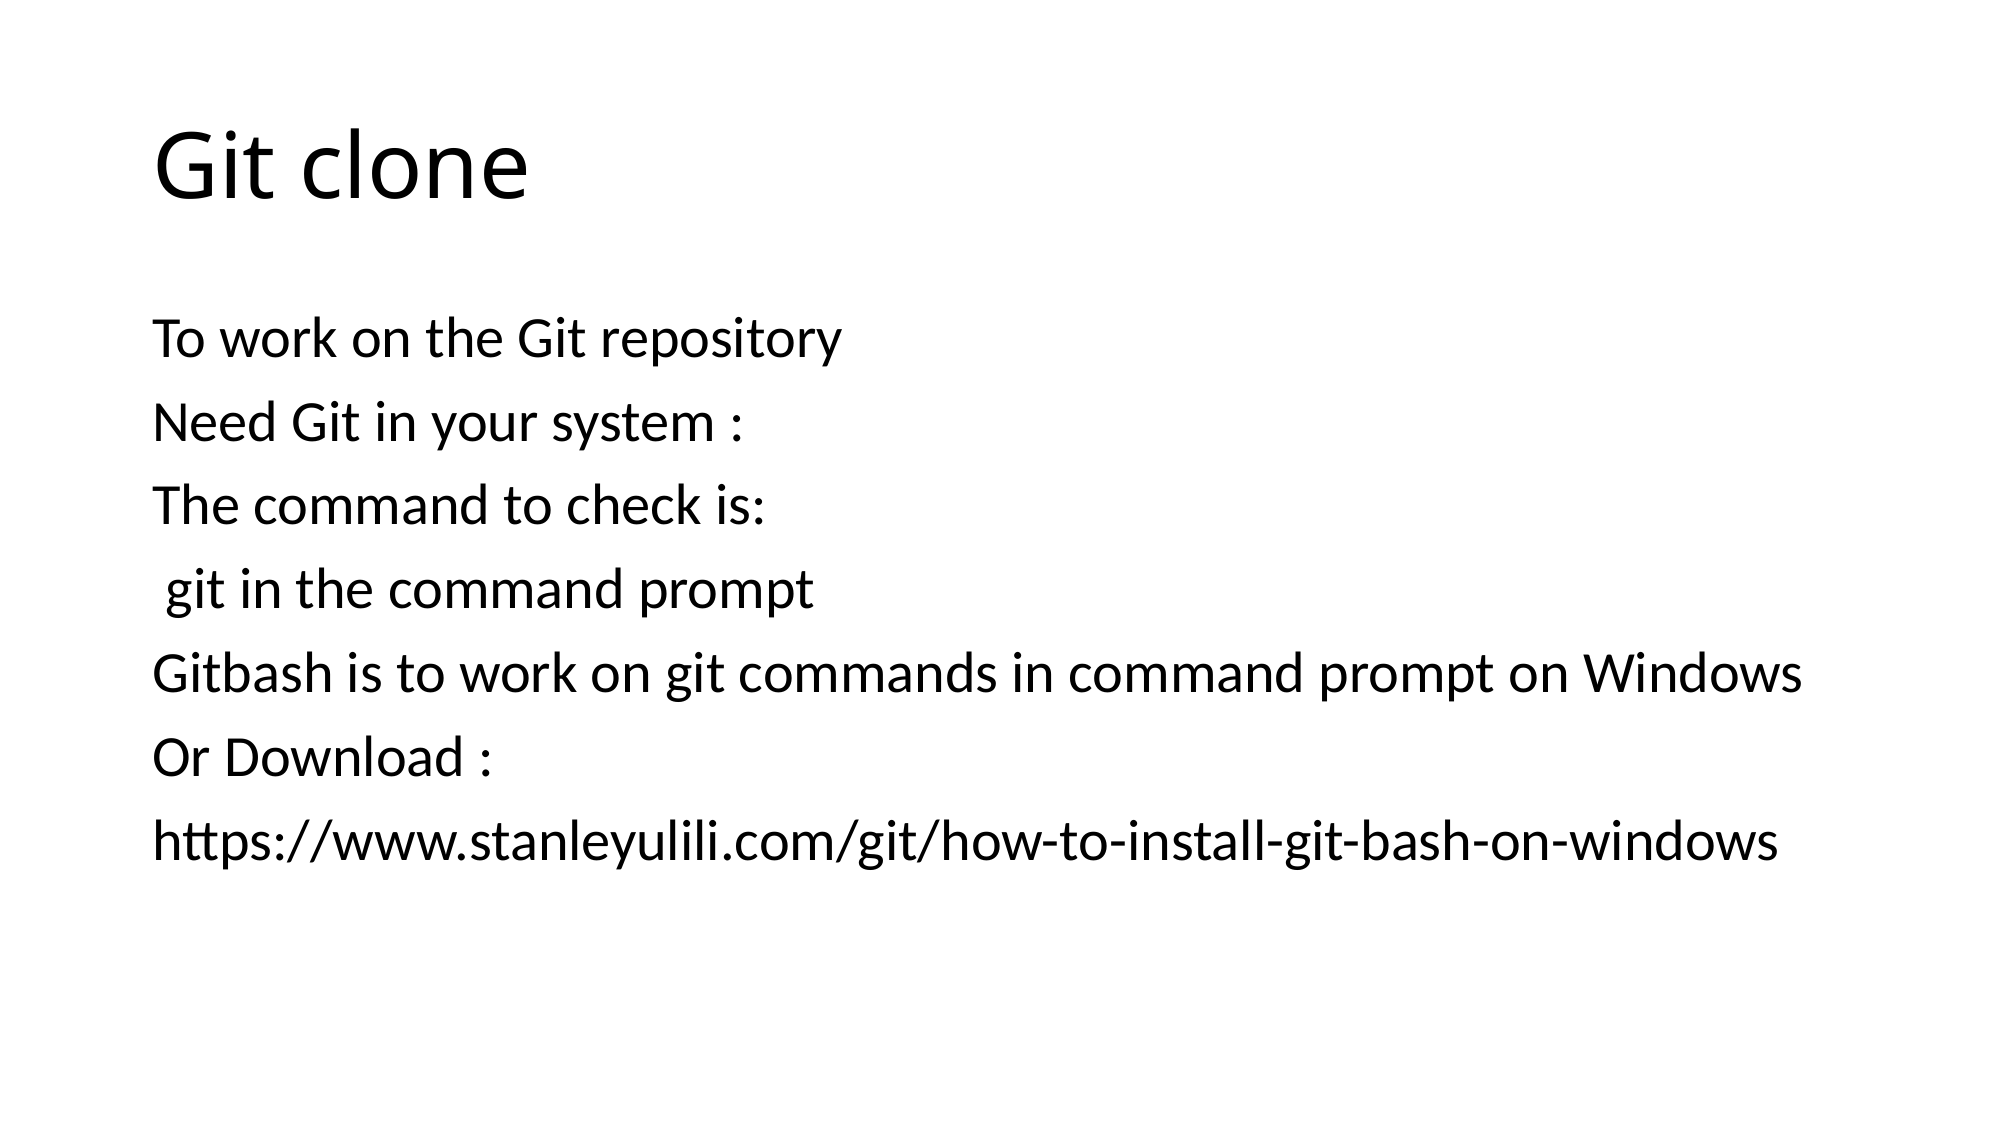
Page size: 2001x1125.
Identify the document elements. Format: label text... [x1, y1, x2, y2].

title Git clone [137, 59, 1863, 278]
list To work on the Git repository Need Git in your system : The command to check is: git in the command prompt Gitbash is to work on git commands in command prompt on Windows Or Download : https://www.stanleyulili.com/git/how-to-install-git-bash-on-windows [137, 299, 1863, 1014]
